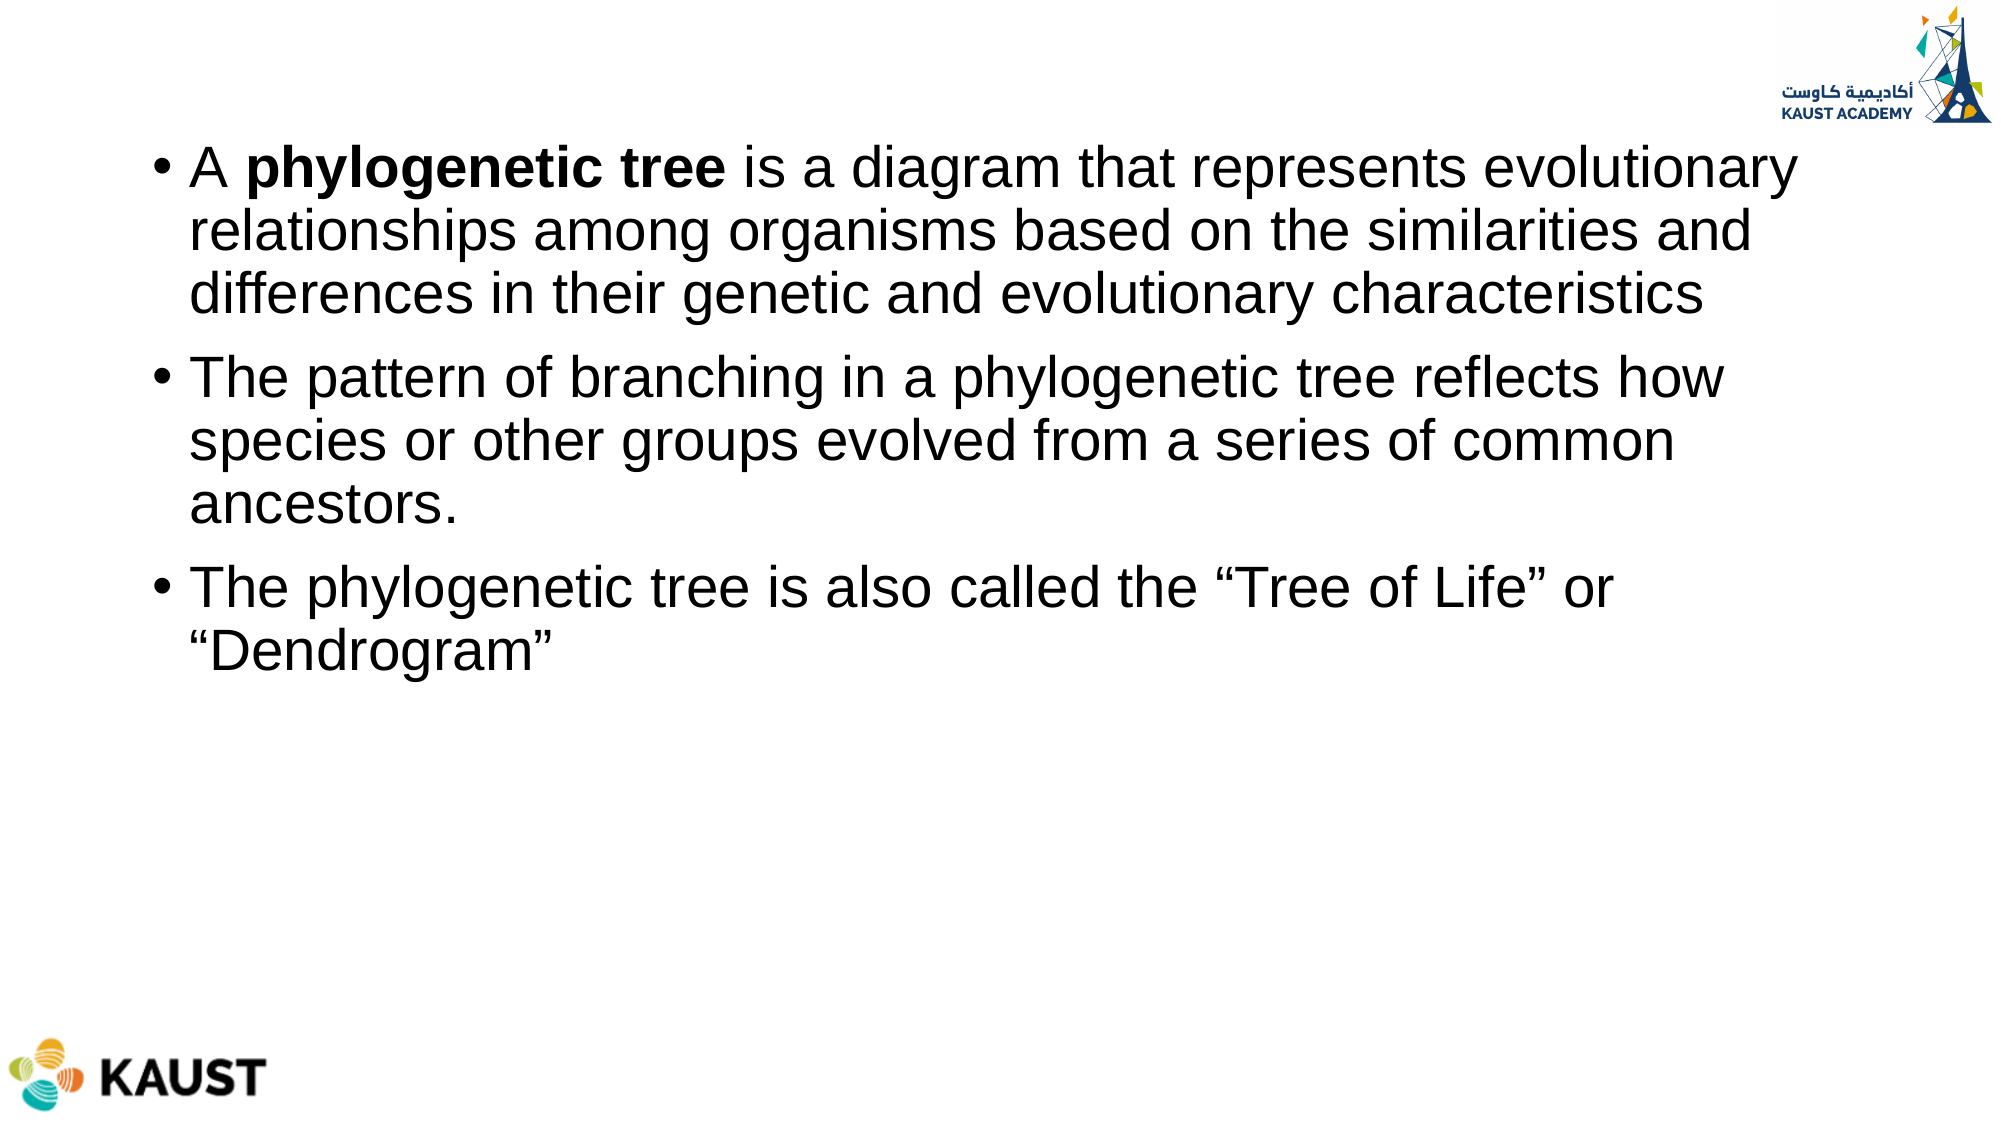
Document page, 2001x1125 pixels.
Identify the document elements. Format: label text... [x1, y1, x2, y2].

picture [1, 1028, 277, 1123]
list A phylogenetic tree is a diagram that represents evolutionary relationships among organisms based on the similarities and differences in their genetic and evolutionary characteristics The pattern of branching in a phylogenetic tree reflects how species or other groups evolved from a series of common ancestors. The phylogenetic tree is also called the “Tree of Life” or “Dendrogram” [137, 130, 1863, 844]
picture [1774, 0, 2000, 129]
